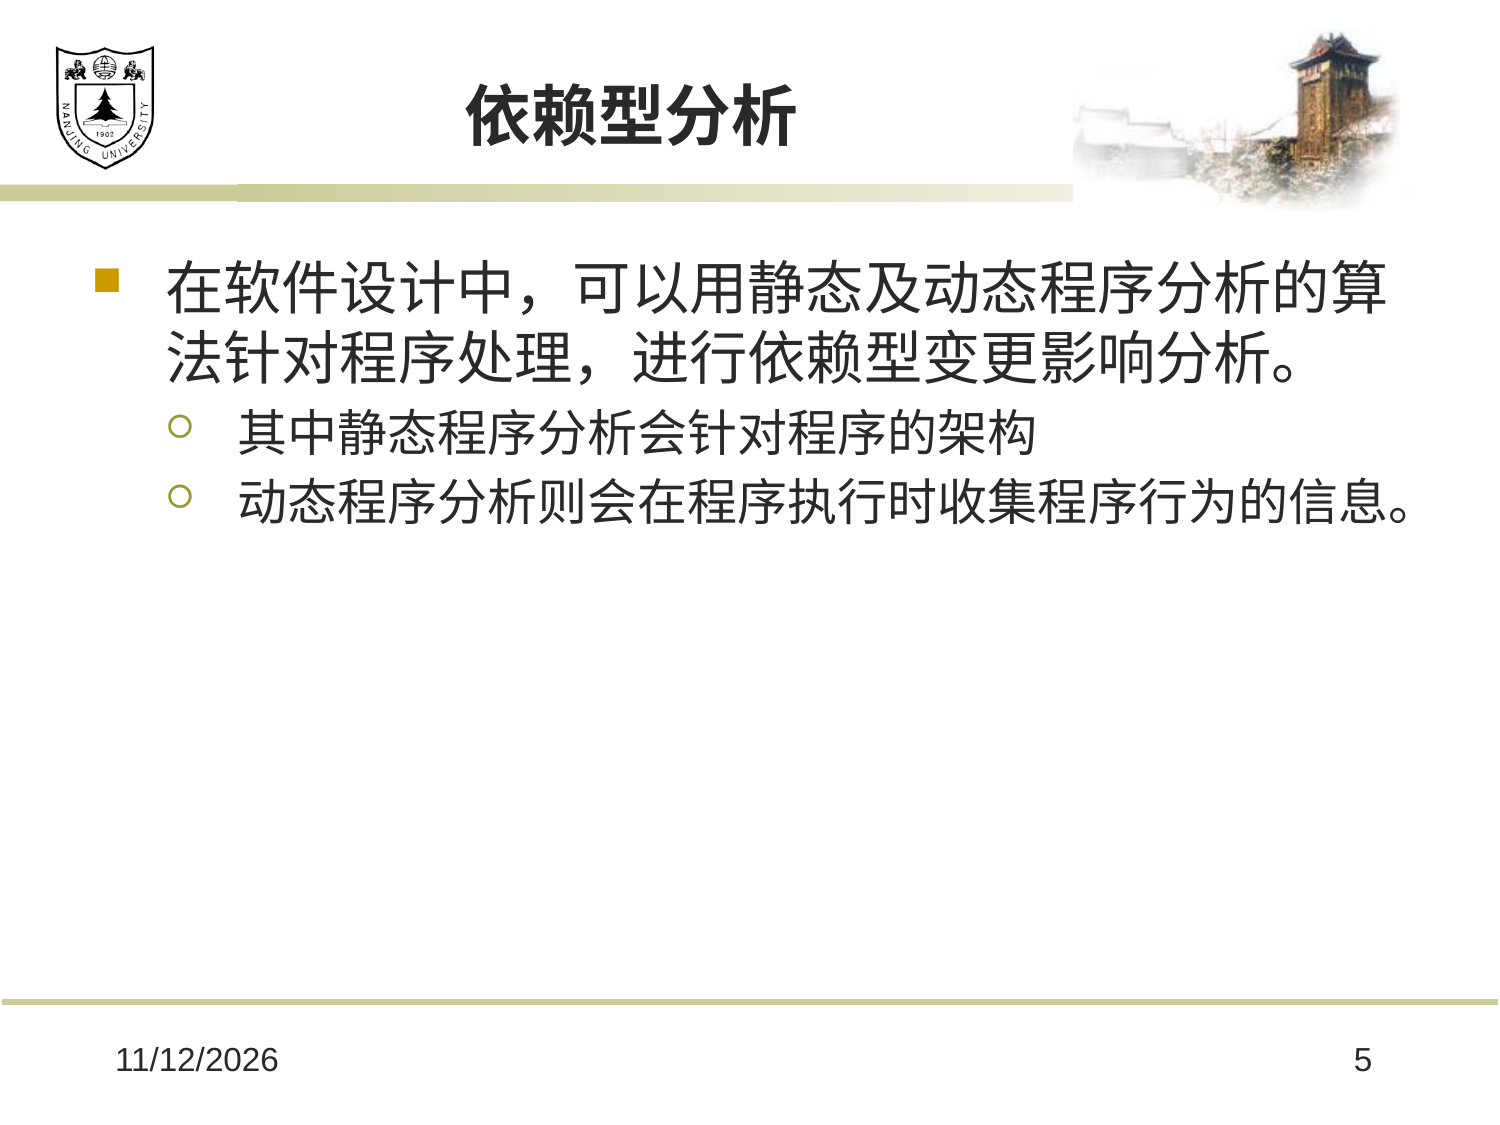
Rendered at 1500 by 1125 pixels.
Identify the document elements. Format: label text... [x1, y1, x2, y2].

picture [1073, 30, 1400, 211]
slide_number 5 [1234, 1030, 1388, 1107]
list 在软件设计中，可以用静态及动态程序分析的算法针对程序处理，进行依赖型变更影响分析。 其中静态程序分析会针对程序的架构 动态程序分析则会在程序执行时收集程序行为的信息。 [76, 243, 1413, 965]
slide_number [100, 1030, 313, 1107]
title 依赖型分析 [170, 66, 1093, 162]
picture [2, 999, 1498, 1005]
picture [50, 42, 160, 173]
